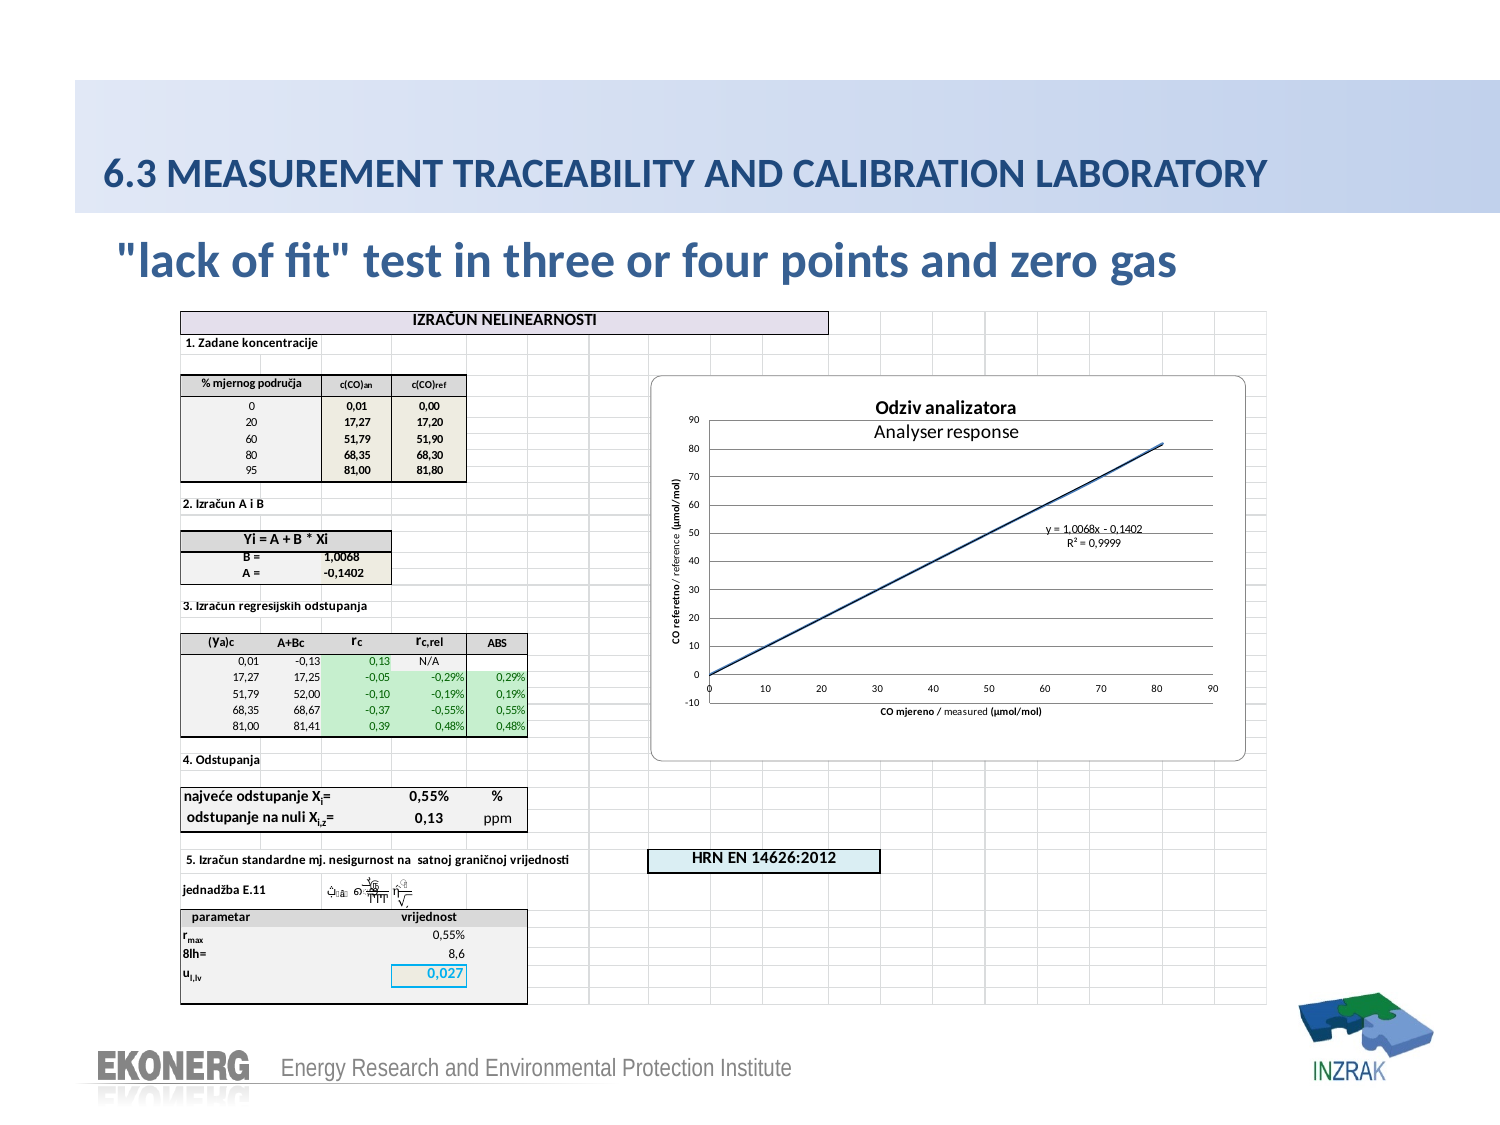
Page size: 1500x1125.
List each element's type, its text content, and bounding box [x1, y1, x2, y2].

picture [1298, 992, 1434, 1088]
title 6.3 MEASUREMENT TRACEABILITY AND CALIBRATION LABORATORY [75, 80, 1500, 213]
picture [180, 310, 1268, 1006]
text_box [61, 1038, 884, 1112]
text_box "lack of fit" test in three or four points and zero gas [101, 220, 1405, 295]
